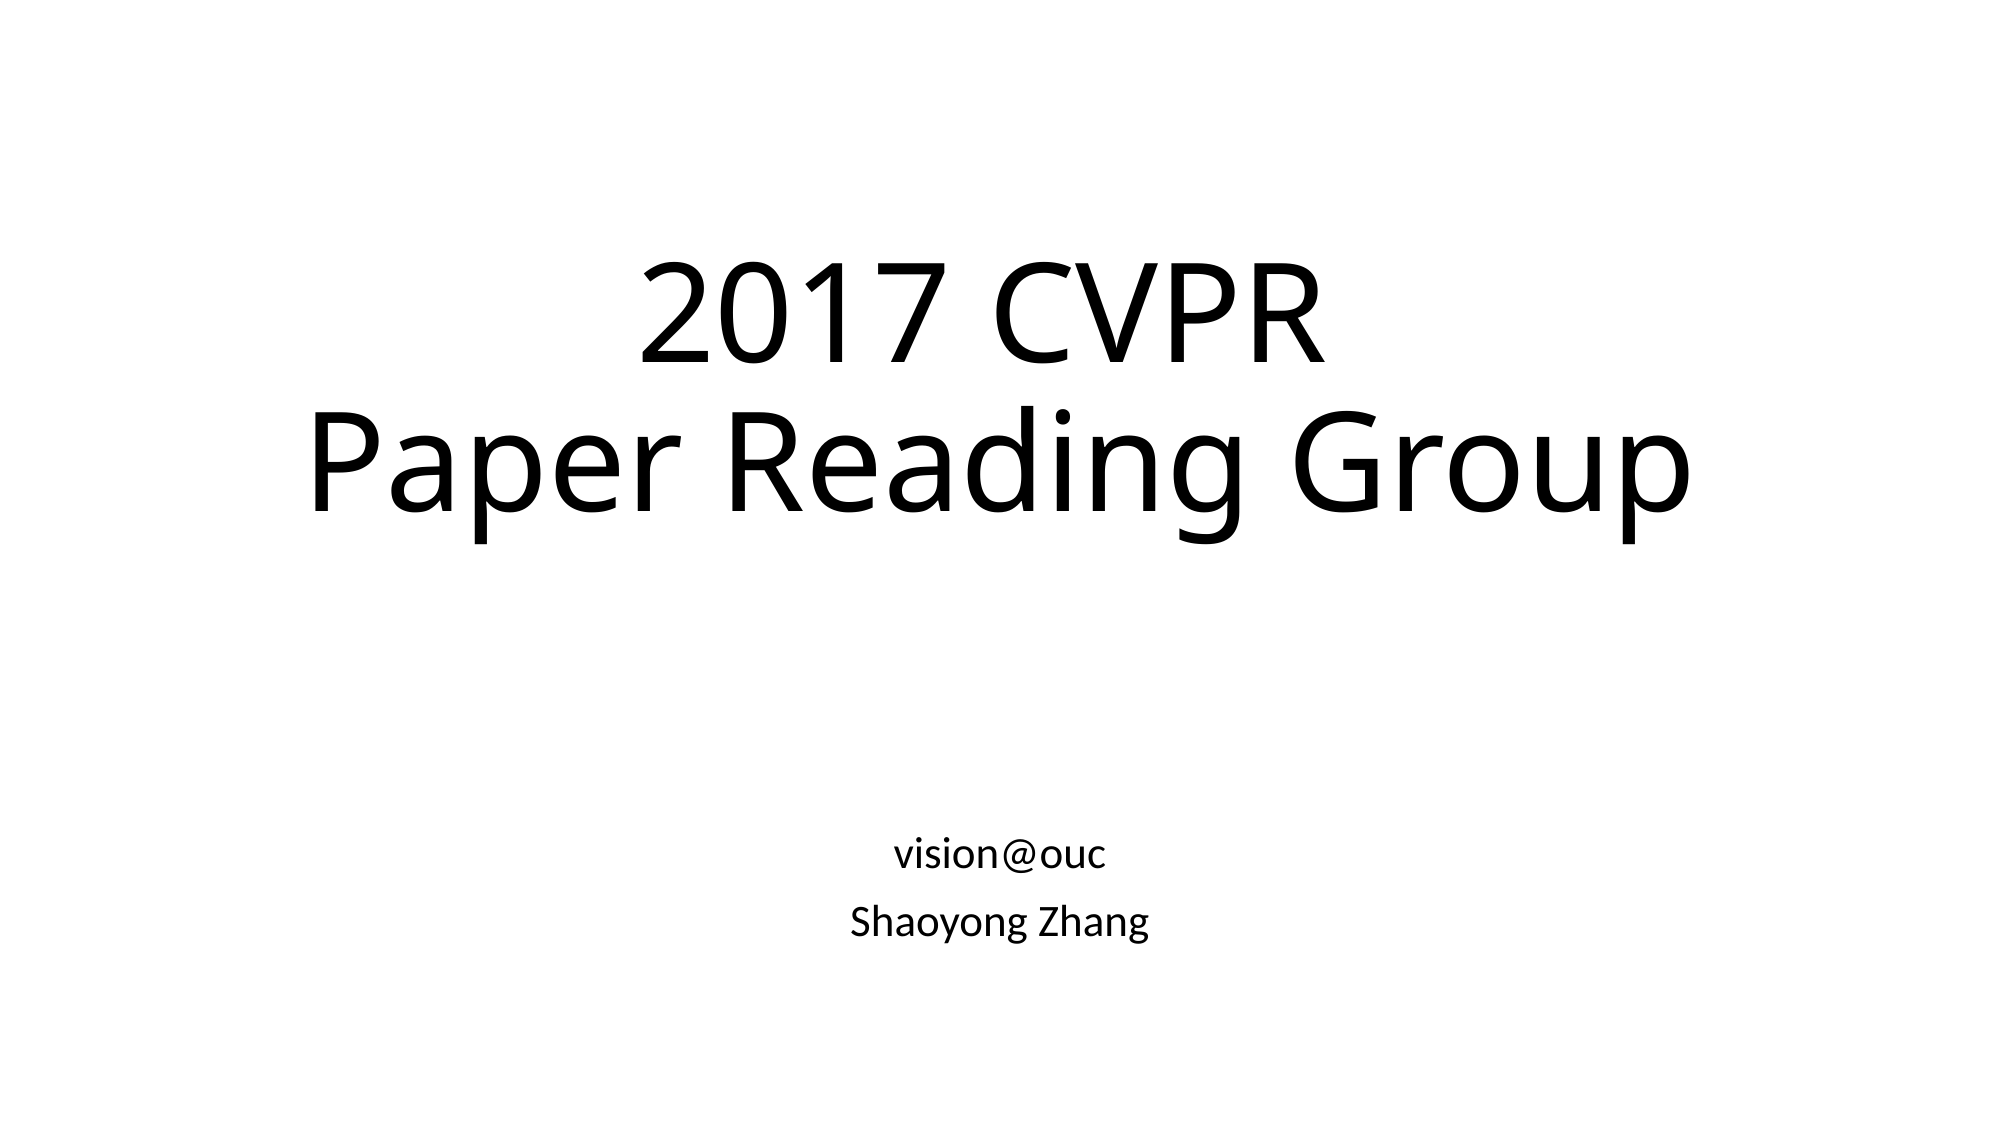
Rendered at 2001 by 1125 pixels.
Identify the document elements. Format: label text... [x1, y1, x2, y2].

title 2017 CVPR Paper Reading Group [249, 157, 1750, 550]
subtitle vision@ouc Shaoyong Zhang [249, 682, 1750, 954]
